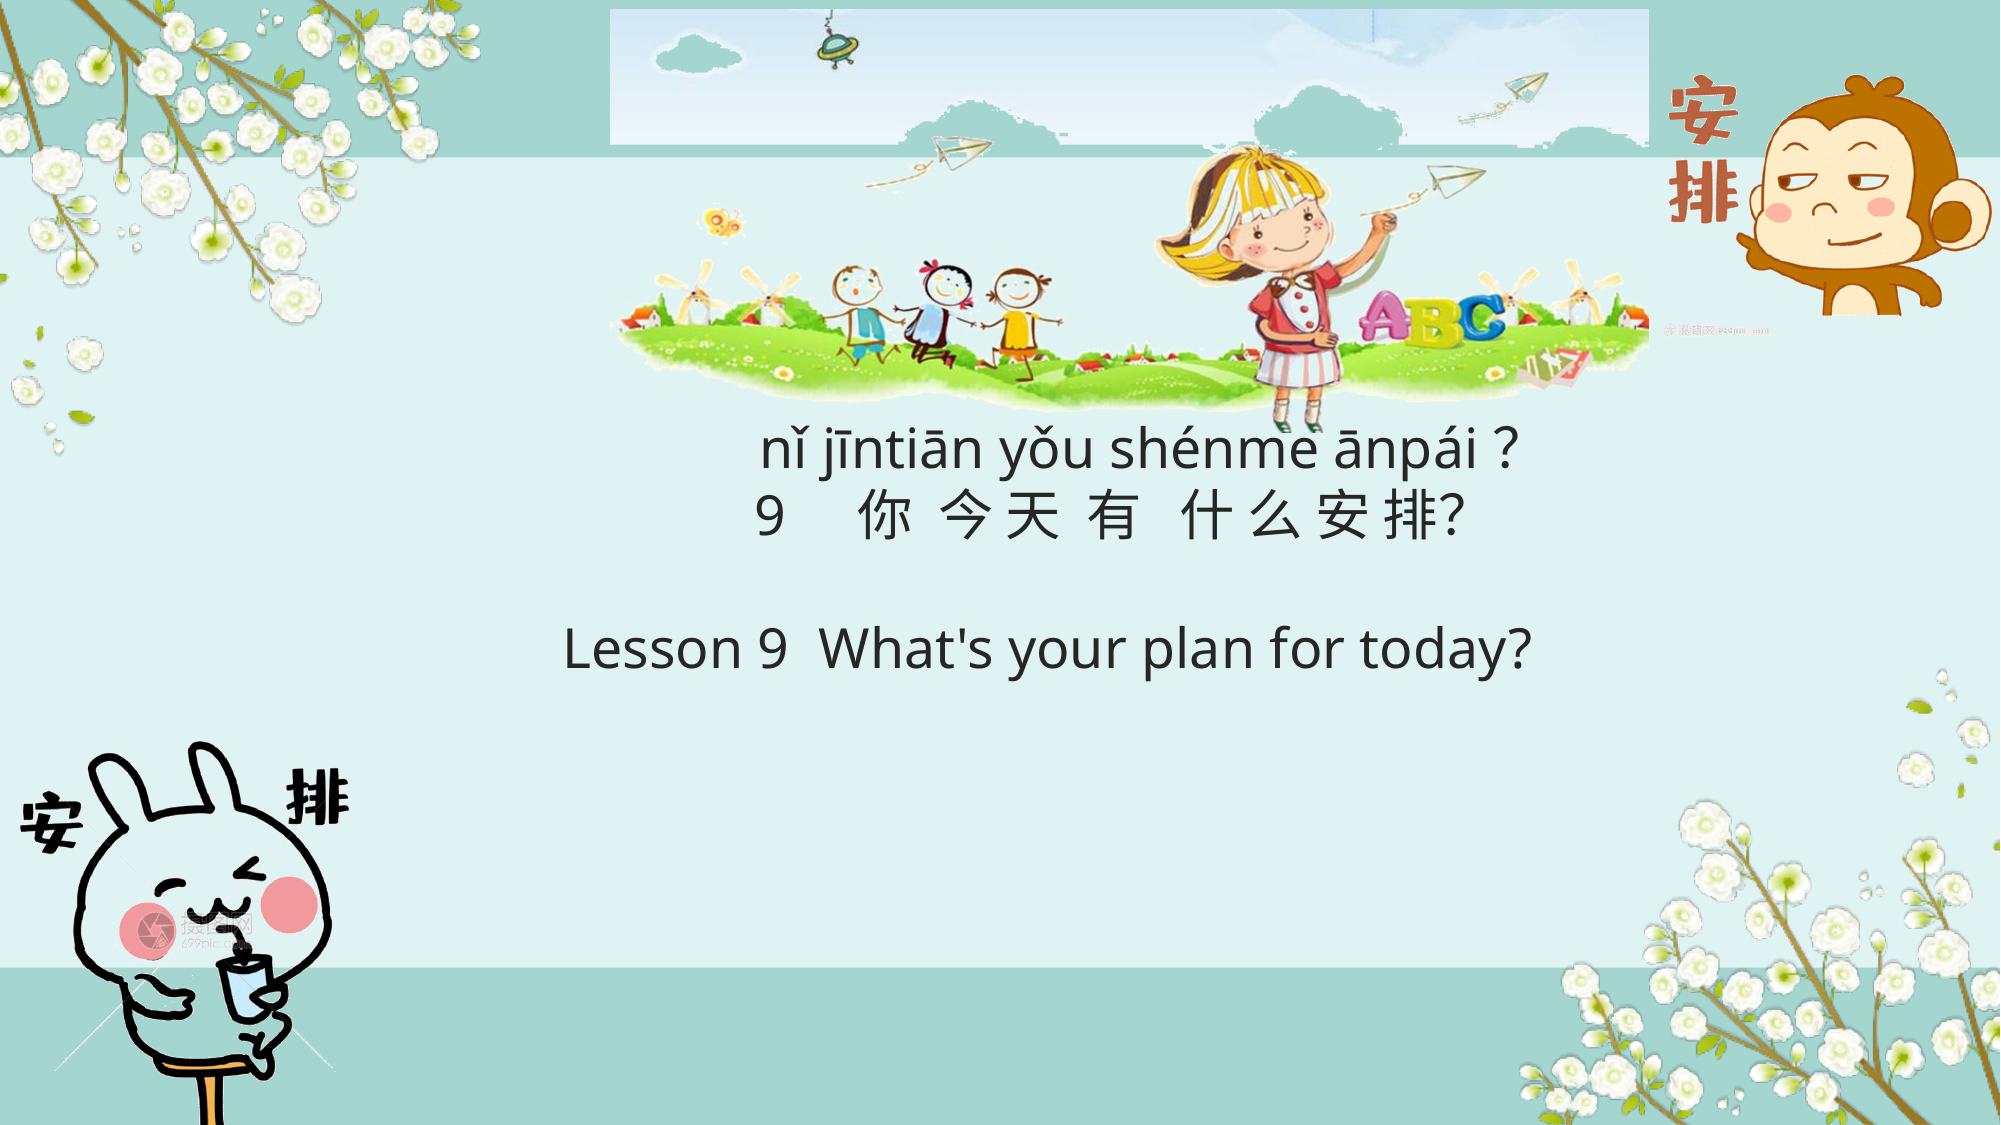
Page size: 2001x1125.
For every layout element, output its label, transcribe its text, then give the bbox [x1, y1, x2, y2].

picture [0, 736, 389, 1125]
picture [1445, 588, 2000, 1124]
title nǐ jīntiān yǒu shénme ānpái？ 9 你 今 天 有 什 么 安 排？ Lesson 9 What's your plan for today? [463, 351, 1698, 744]
picture [1648, 0, 2000, 352]
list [610, 9, 1649, 433]
picture [0, 0, 557, 538]
